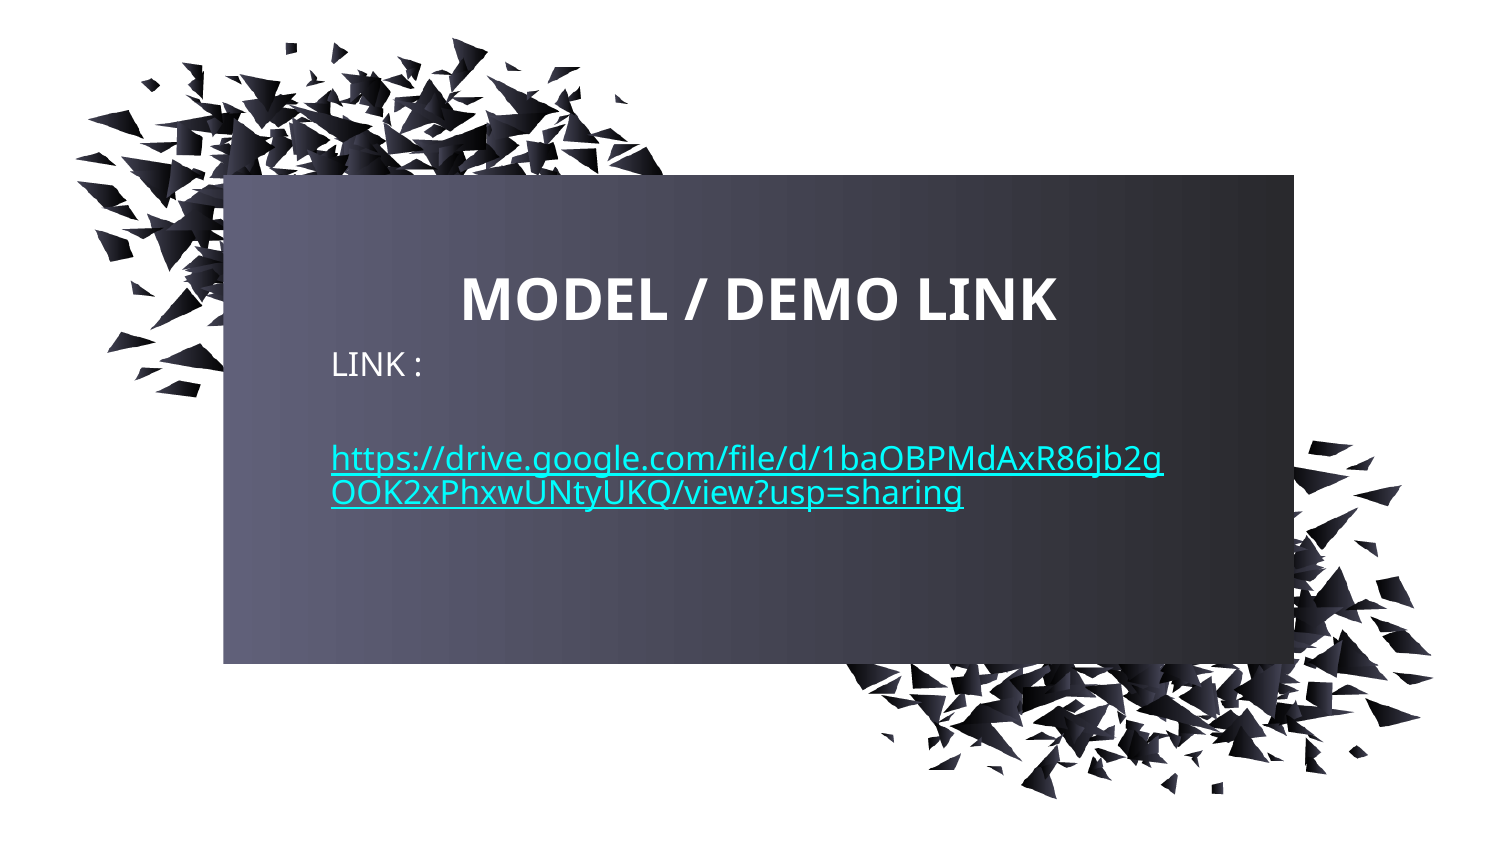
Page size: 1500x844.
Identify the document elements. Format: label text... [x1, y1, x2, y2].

text_box [697, 175, 1295, 370]
picture [813, 372, 1473, 844]
text_box [223, 474, 808, 664]
subtitle LINK : https://drive.google.com/file/d/1baOBPMdAxR86jb2gOOK2xPhxwUNtyUKQ/view?usp=sharing [315, 327, 1203, 628]
title MODEL / DEMO LINK [697, 222, 1091, 327]
picture [35, 0, 694, 465]
